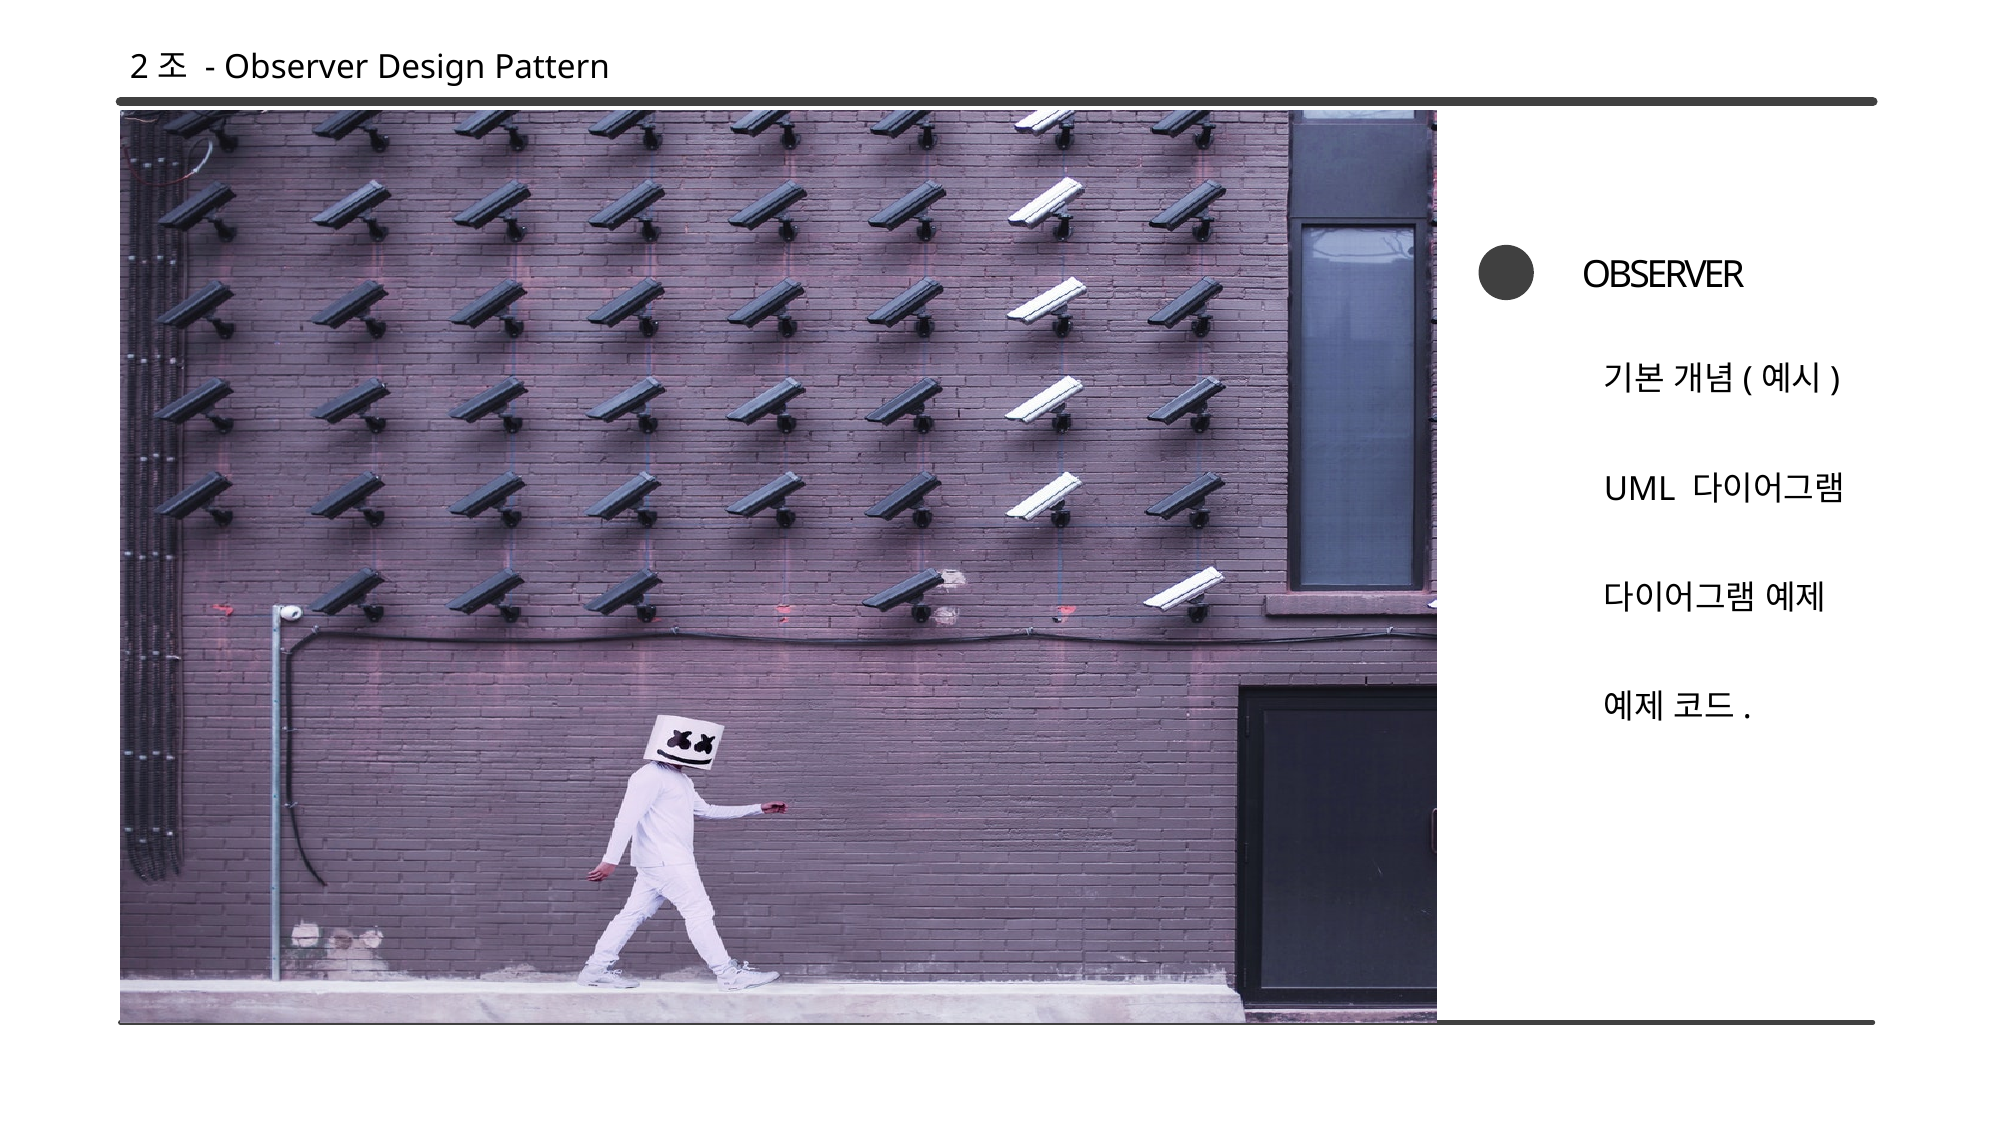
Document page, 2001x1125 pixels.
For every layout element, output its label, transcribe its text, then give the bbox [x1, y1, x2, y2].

text_box 예제 코드. [1588, 678, 1991, 733]
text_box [1478, 242, 1757, 303]
text_box 기본 개념(예시) [1588, 349, 1991, 405]
text_box UML 다이어그램 [1588, 459, 1991, 515]
picture [120, 110, 1437, 1023]
text_box 다이어그램 예제 [1588, 568, 1991, 624]
text_box 2조 - Observer Design Pattern [115, 37, 635, 93]
